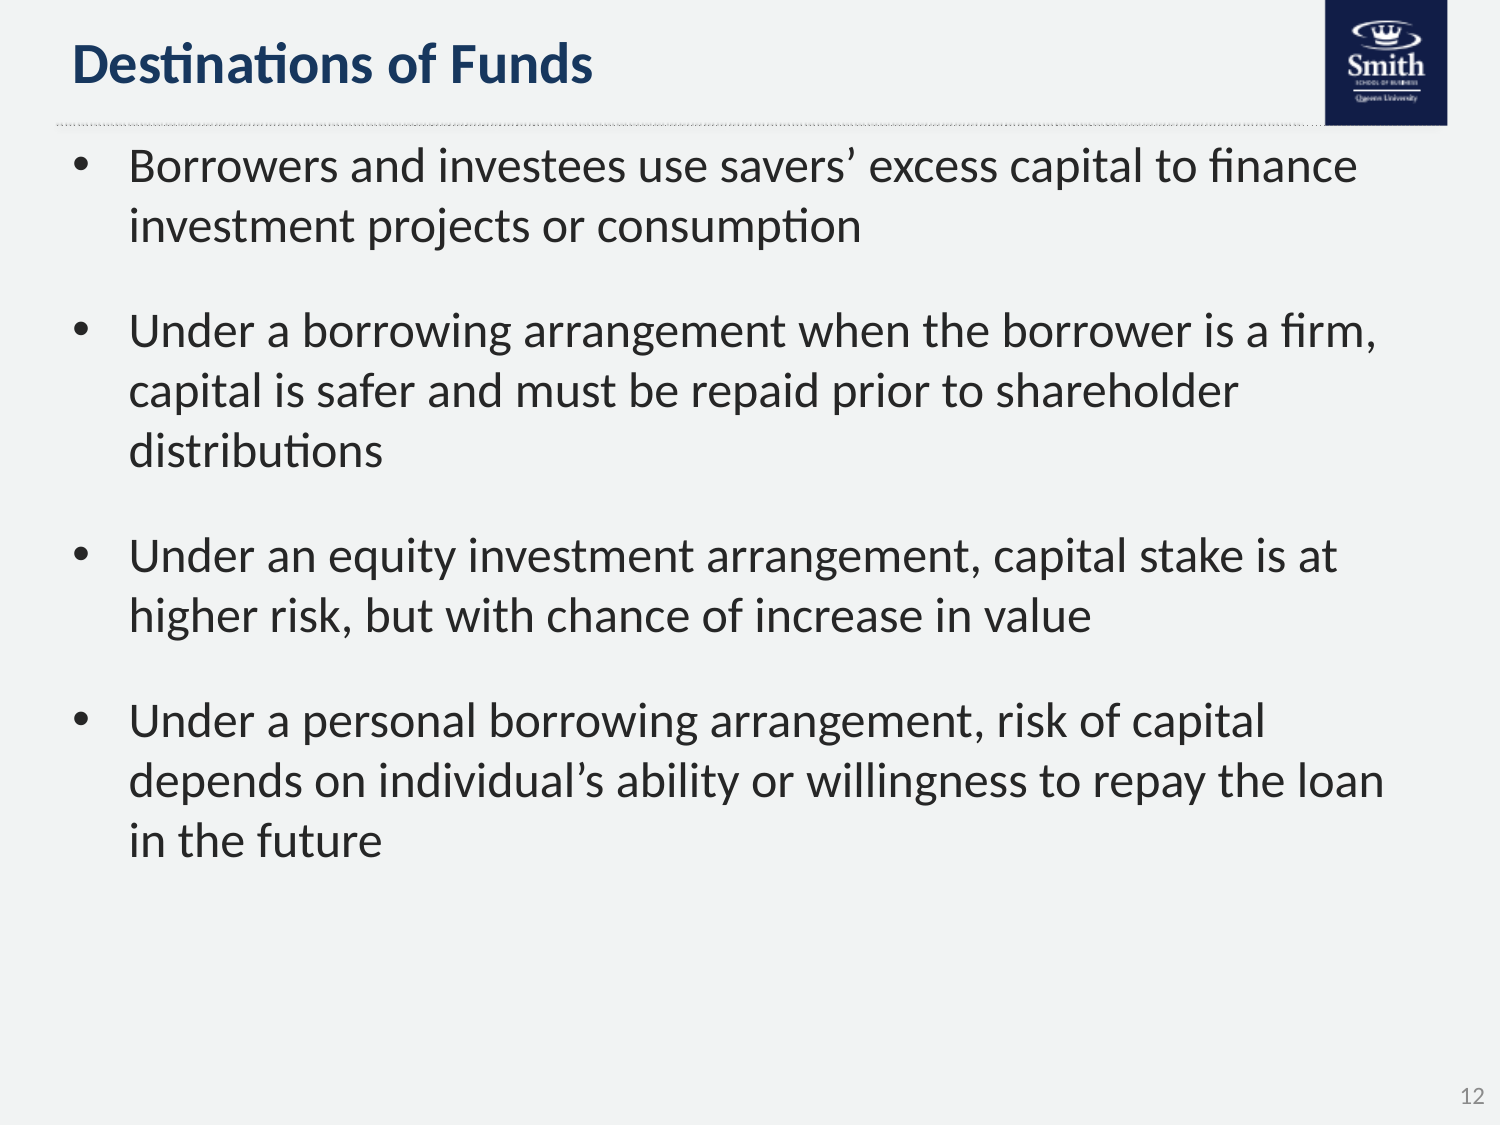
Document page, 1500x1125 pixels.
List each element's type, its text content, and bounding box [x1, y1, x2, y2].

title Destinations of Funds [57, 7, 1288, 114]
list Borrowers and investees use savers’ excess capital to finance investment projects or consumption Under a borrowing arrangement when the borrower is a firm, capital is safer and must be repaid prior to shareholder distributions Under an equity investment arrangement, capital stake is at higher risk, but with chance of increase in value Under a personal borrowing arrangement, risk of capital depends on individual’s ability or willingness to repay the loan in the future [57, 125, 1443, 1034]
